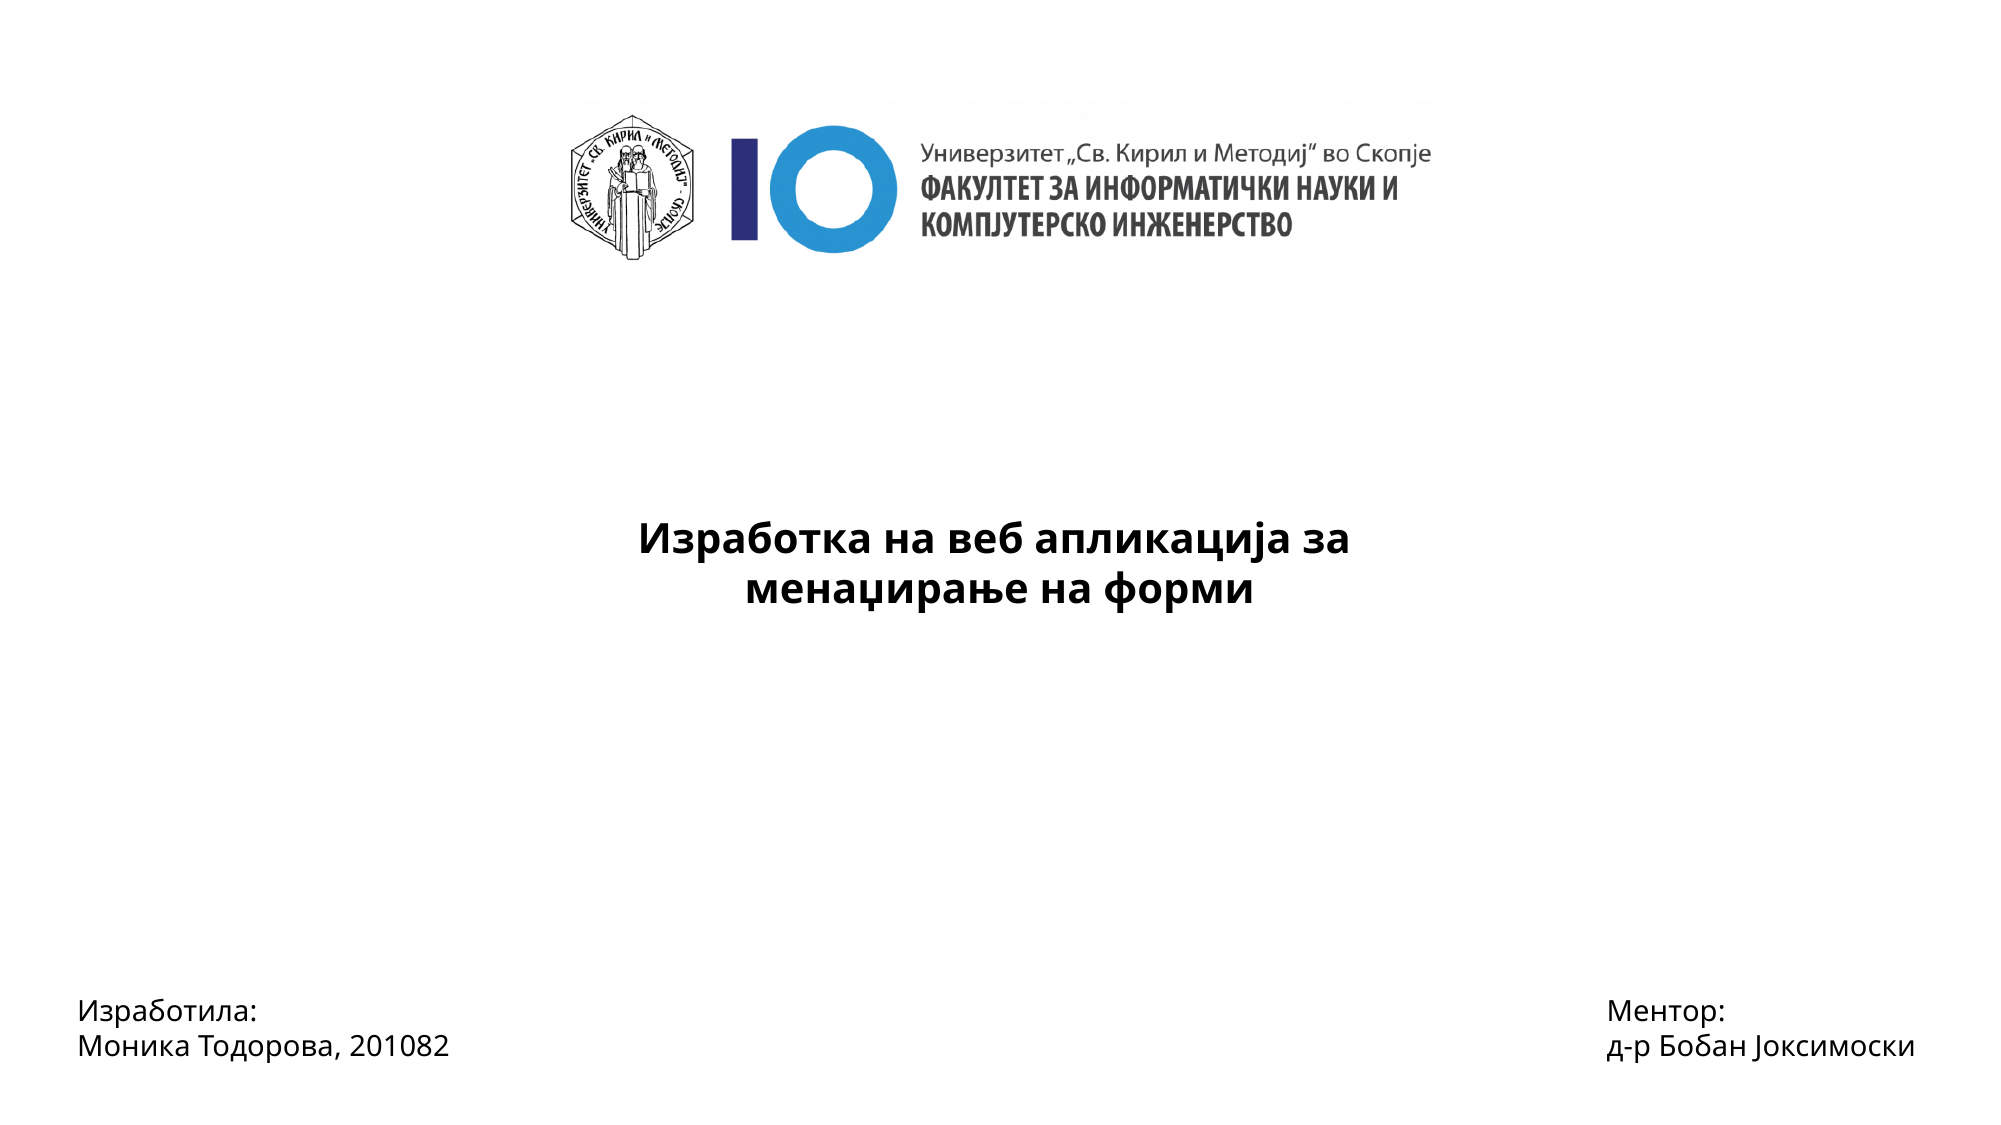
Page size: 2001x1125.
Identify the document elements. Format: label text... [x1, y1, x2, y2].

text_box Ментор: д-р Бобан Јоксимоски [1591, 985, 1931, 1070]
text_box Изработка на веб апликација за менаџирање на форми [623, 504, 1377, 620]
text_box Изработила: Моника Тодорова, 201082 [62, 985, 465, 1070]
picture [535, 98, 1465, 283]
